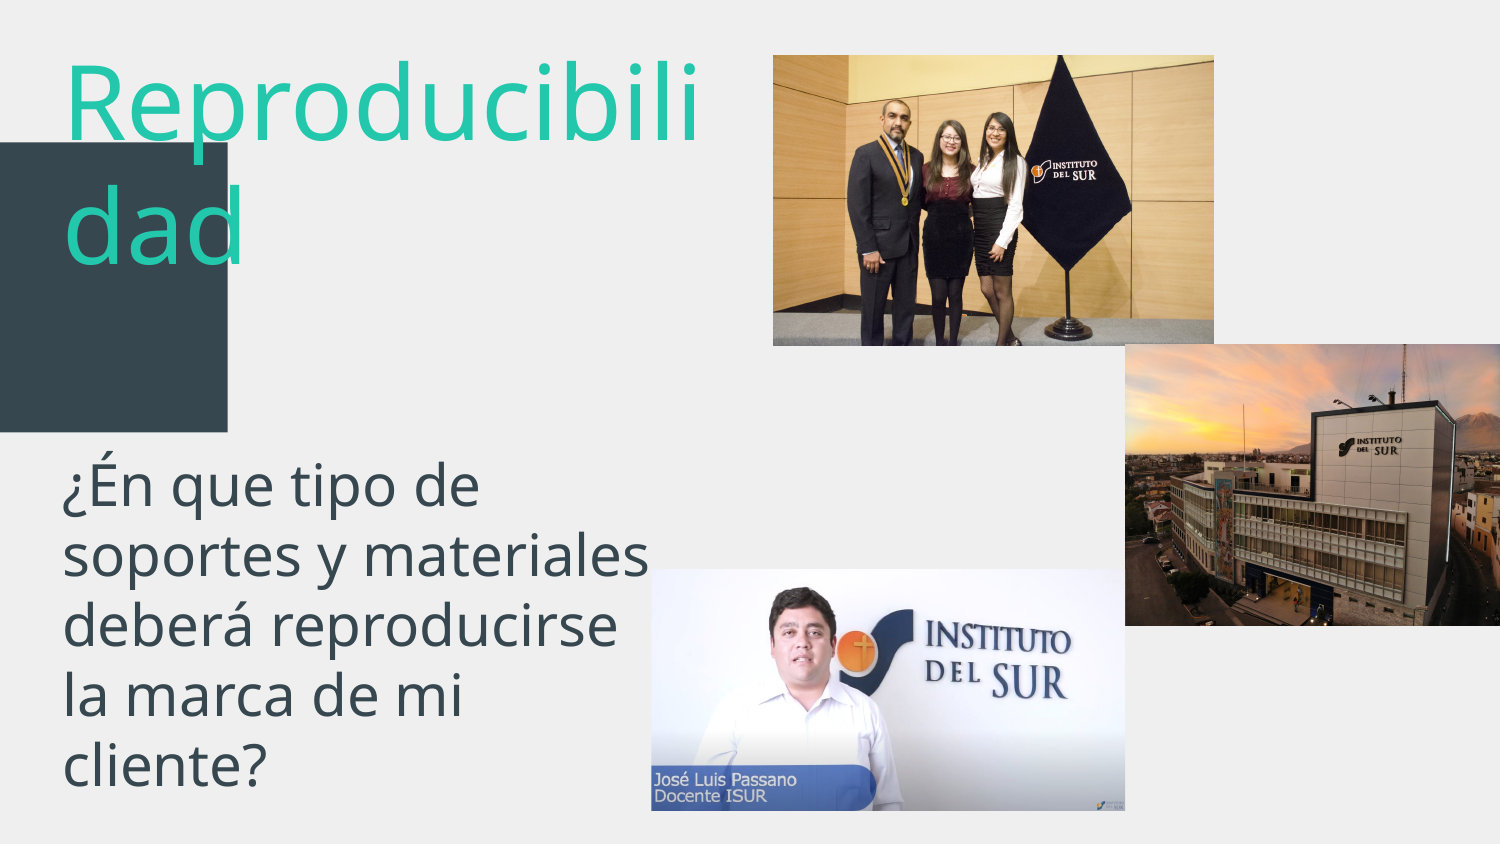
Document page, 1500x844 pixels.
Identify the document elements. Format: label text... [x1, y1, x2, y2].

text_box ¿Én que tipo de soportes y materiales deberá reproducirse la marca de mi cliente? [47, 433, 672, 626]
picture [651, 55, 1500, 811]
title Reproducibilidad [47, 153, 768, 301]
